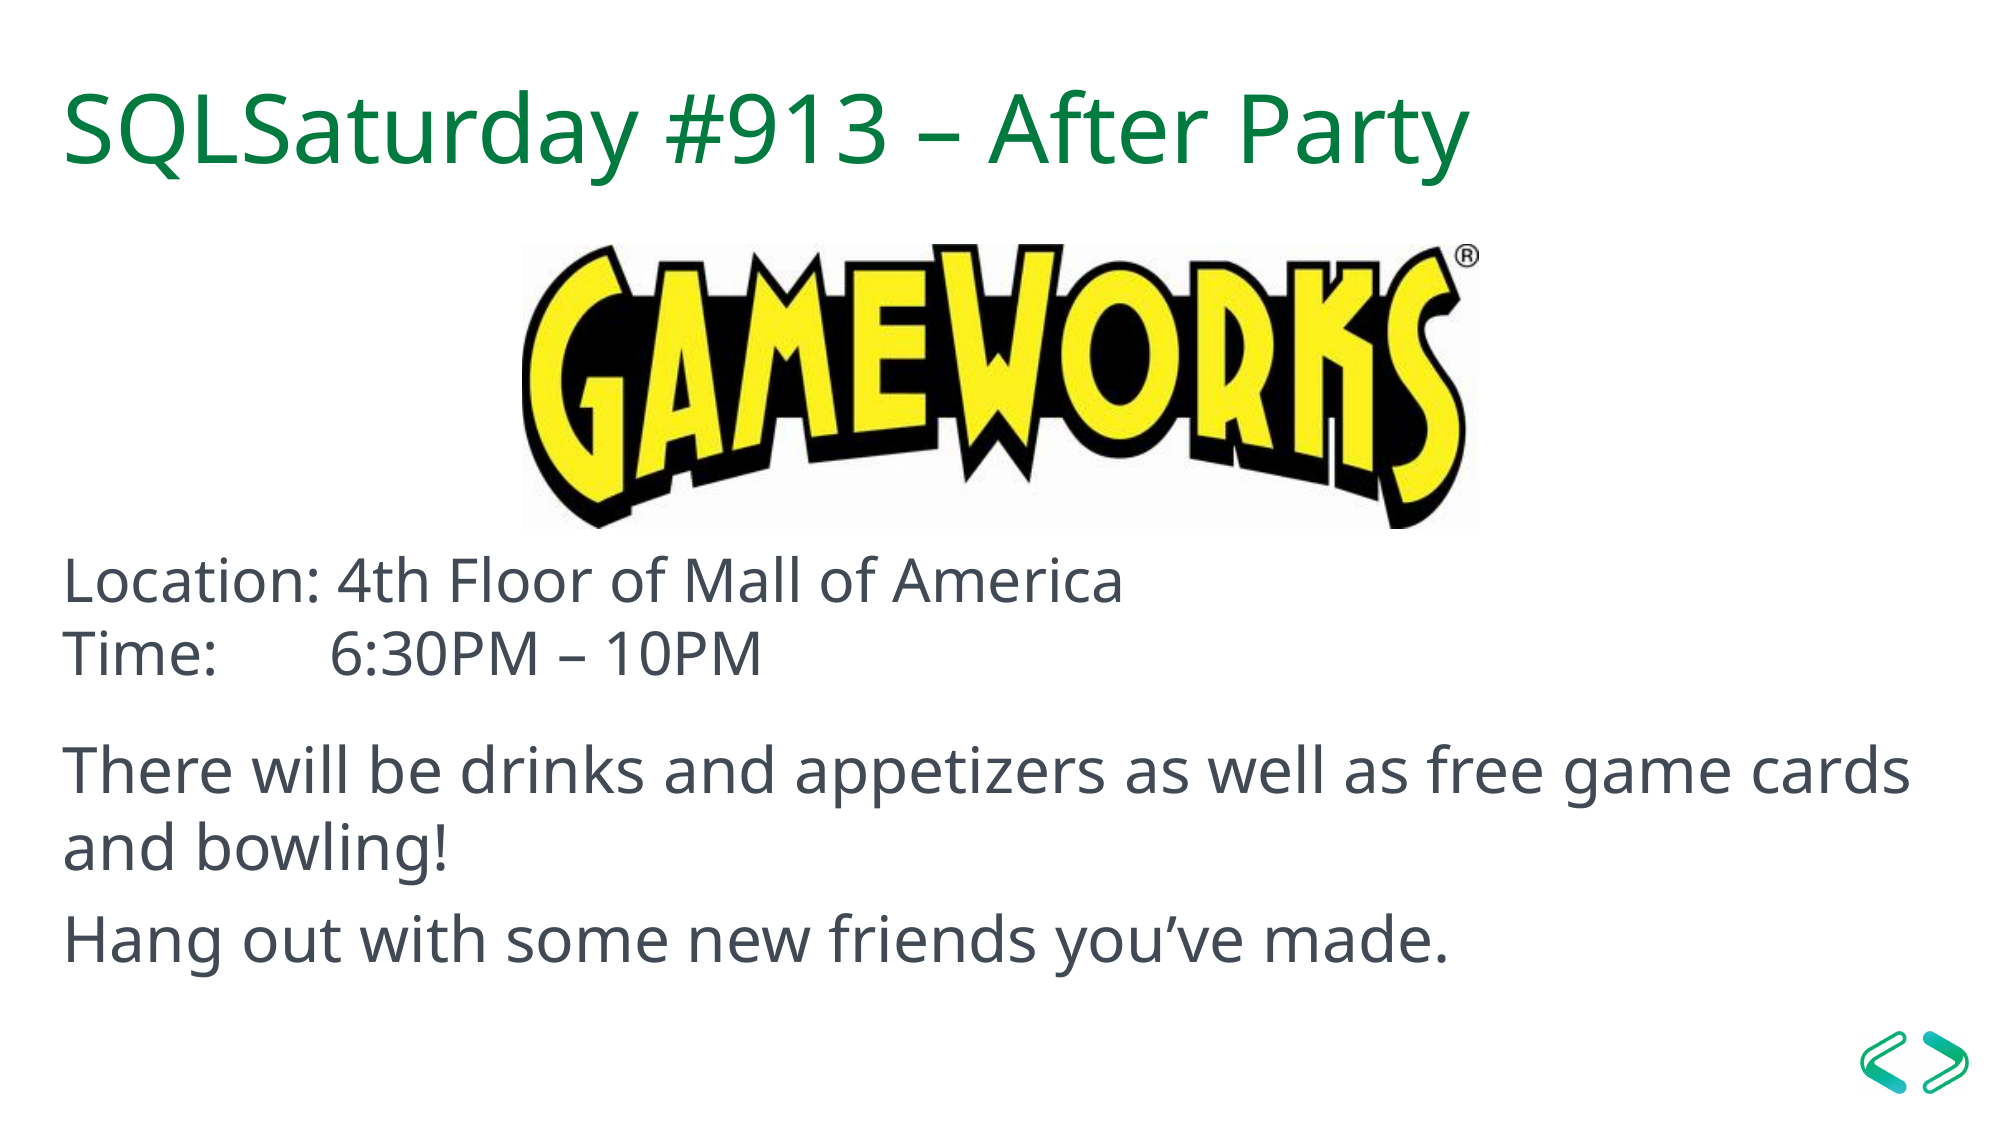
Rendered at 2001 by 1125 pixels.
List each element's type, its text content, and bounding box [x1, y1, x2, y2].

list Location: 4th Floor of Mall of America Time: 6:30PM – 10PM [62, 555, 1939, 707]
picture [1938, 1031, 1969, 1094]
picture [521, 244, 1479, 530]
title SQLSaturday #913 – After Party [62, 62, 1939, 189]
text_box There will be drinks and appetizers as well as free game cards and bowling! Hang out with some new friends you’ve made. [62, 730, 1938, 1094]
